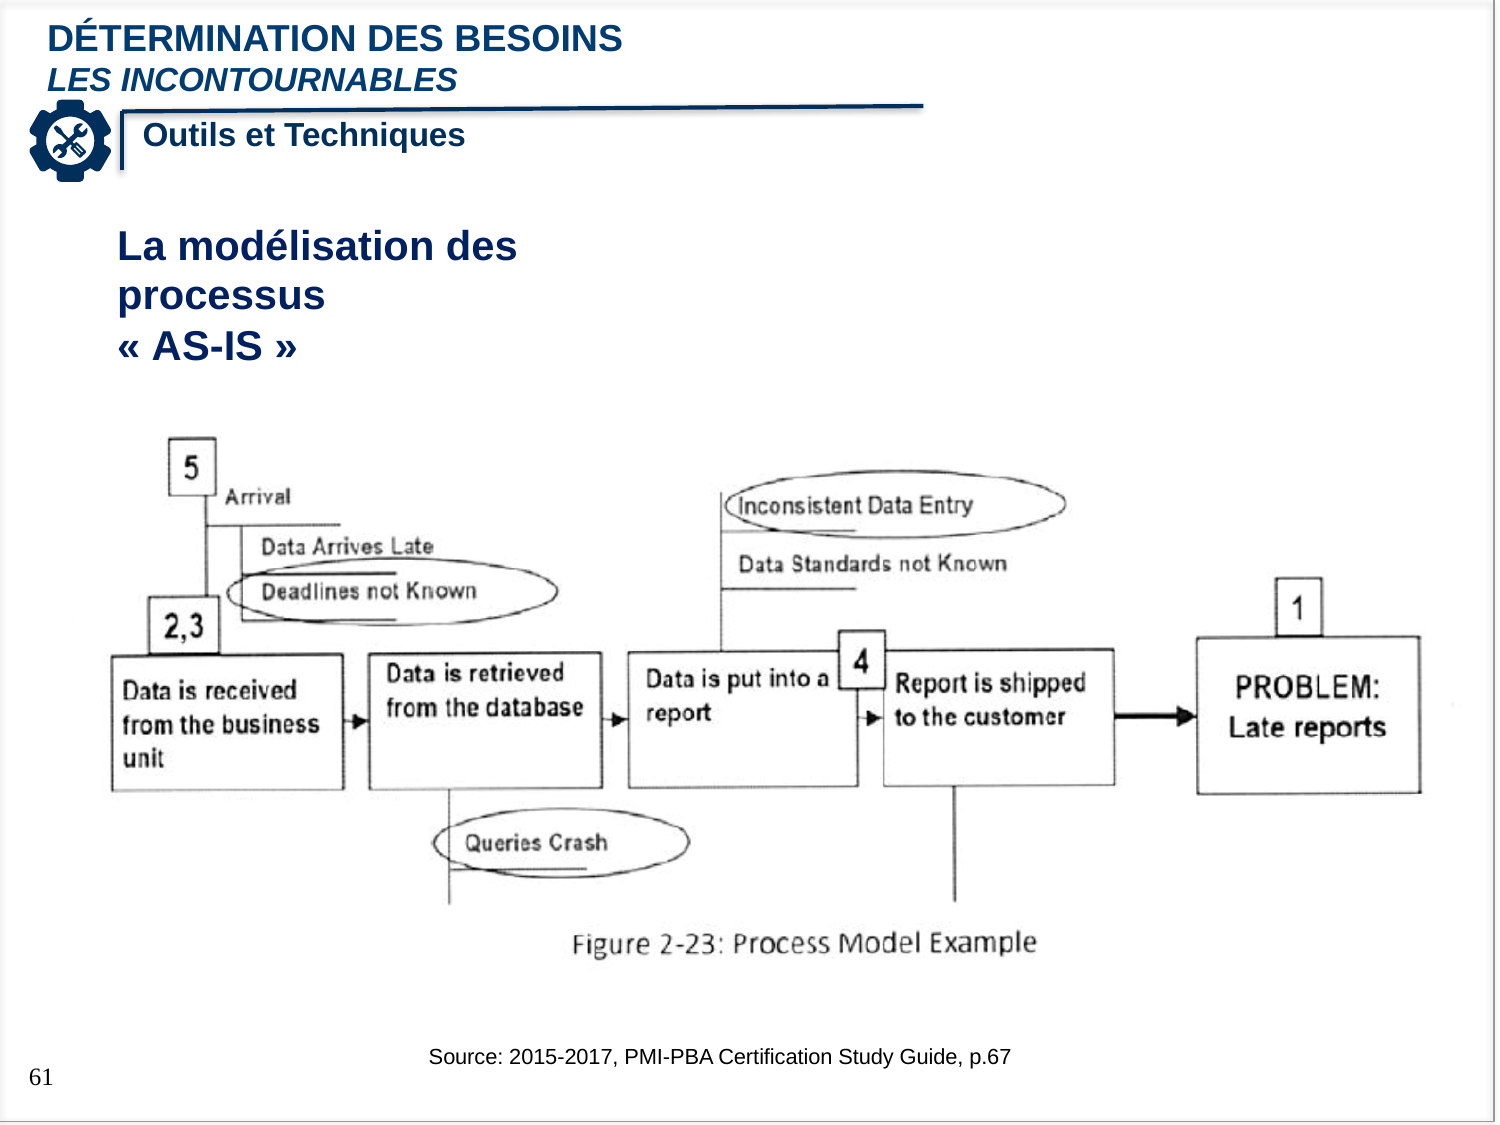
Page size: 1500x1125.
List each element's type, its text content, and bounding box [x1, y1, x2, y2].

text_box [29, 99, 112, 182]
text_box La modélisation des processus « AS-IS » [102, 210, 614, 376]
text_box Outils et Techniques [128, 106, 1314, 164]
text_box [121, 105, 924, 112]
text_box Source: 2015-2017, PMI-PBA Certification Study Guide, p.67 [373, 1034, 1068, 1105]
picture [52, 426, 1476, 986]
text_box détermination des besoins Les incontournables [32, 13, 1371, 115]
